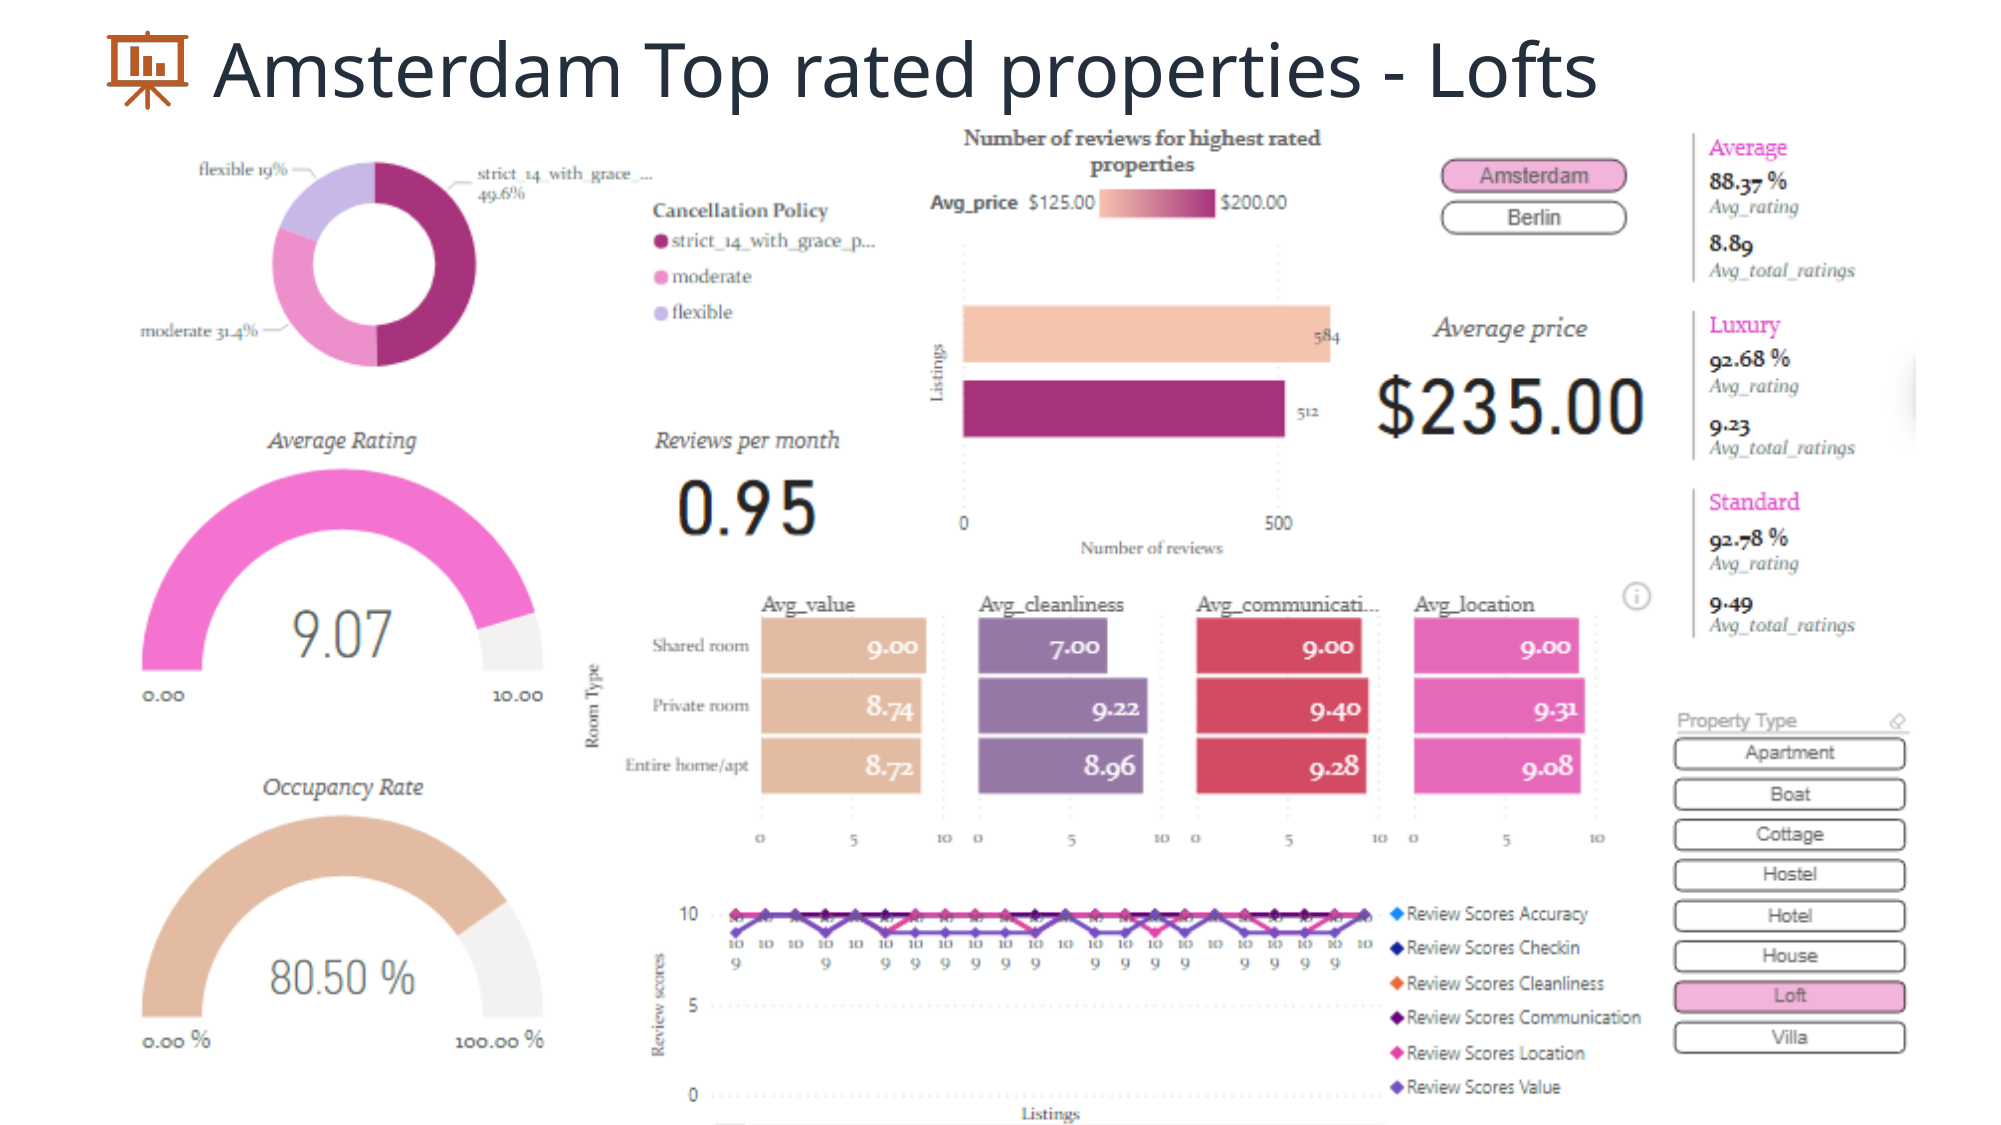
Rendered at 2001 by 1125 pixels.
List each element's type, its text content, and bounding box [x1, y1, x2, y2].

picture [105, 112, 1917, 1125]
text_box [95, 18, 200, 121]
title Amsterdam Top rated properties - Lofts [200, 22, 1907, 109]
